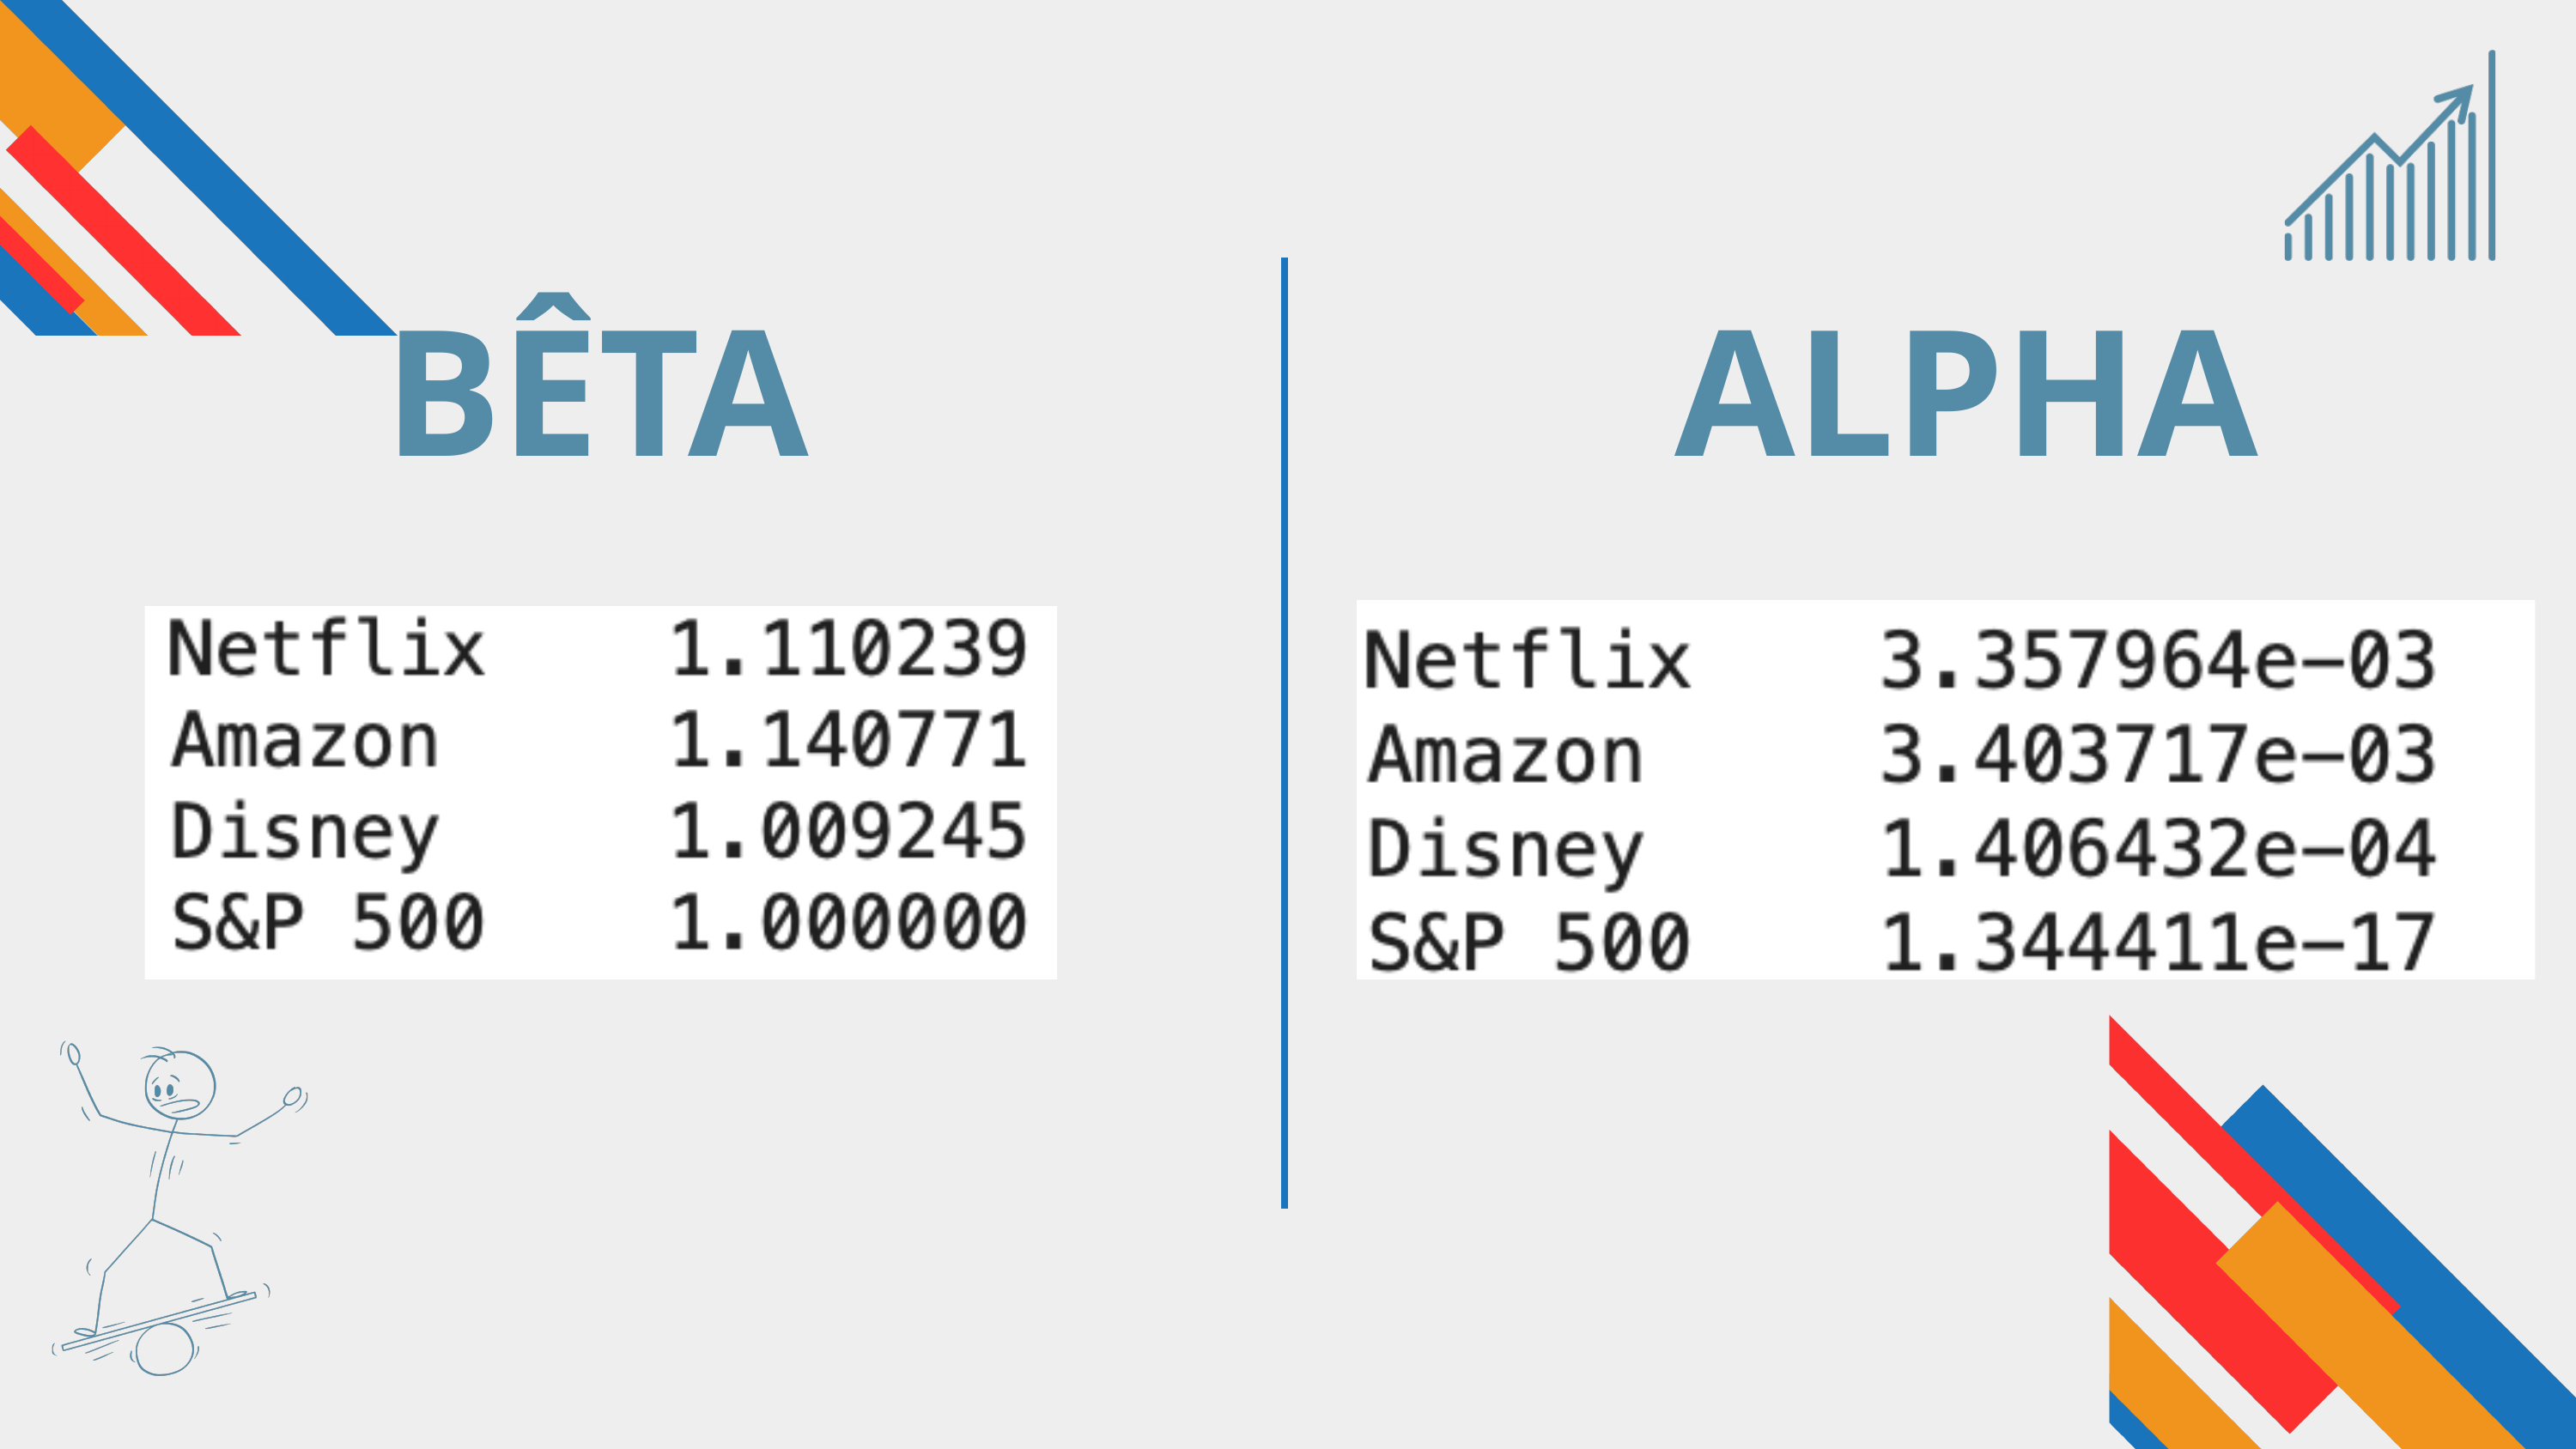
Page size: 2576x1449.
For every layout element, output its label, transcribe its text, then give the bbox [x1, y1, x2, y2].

text_box ALPHA [1503, 293, 2432, 491]
text_box [2284, 50, 2496, 262]
text_box [1357, 600, 2536, 979]
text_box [809, 729, 1760, 737]
text_box [52, 1040, 308, 1376]
text_box [2109, 1015, 2576, 1449]
text_box [144, 606, 1058, 979]
text_box BÊTA [136, 293, 1058, 491]
text_box [0, 0, 398, 336]
